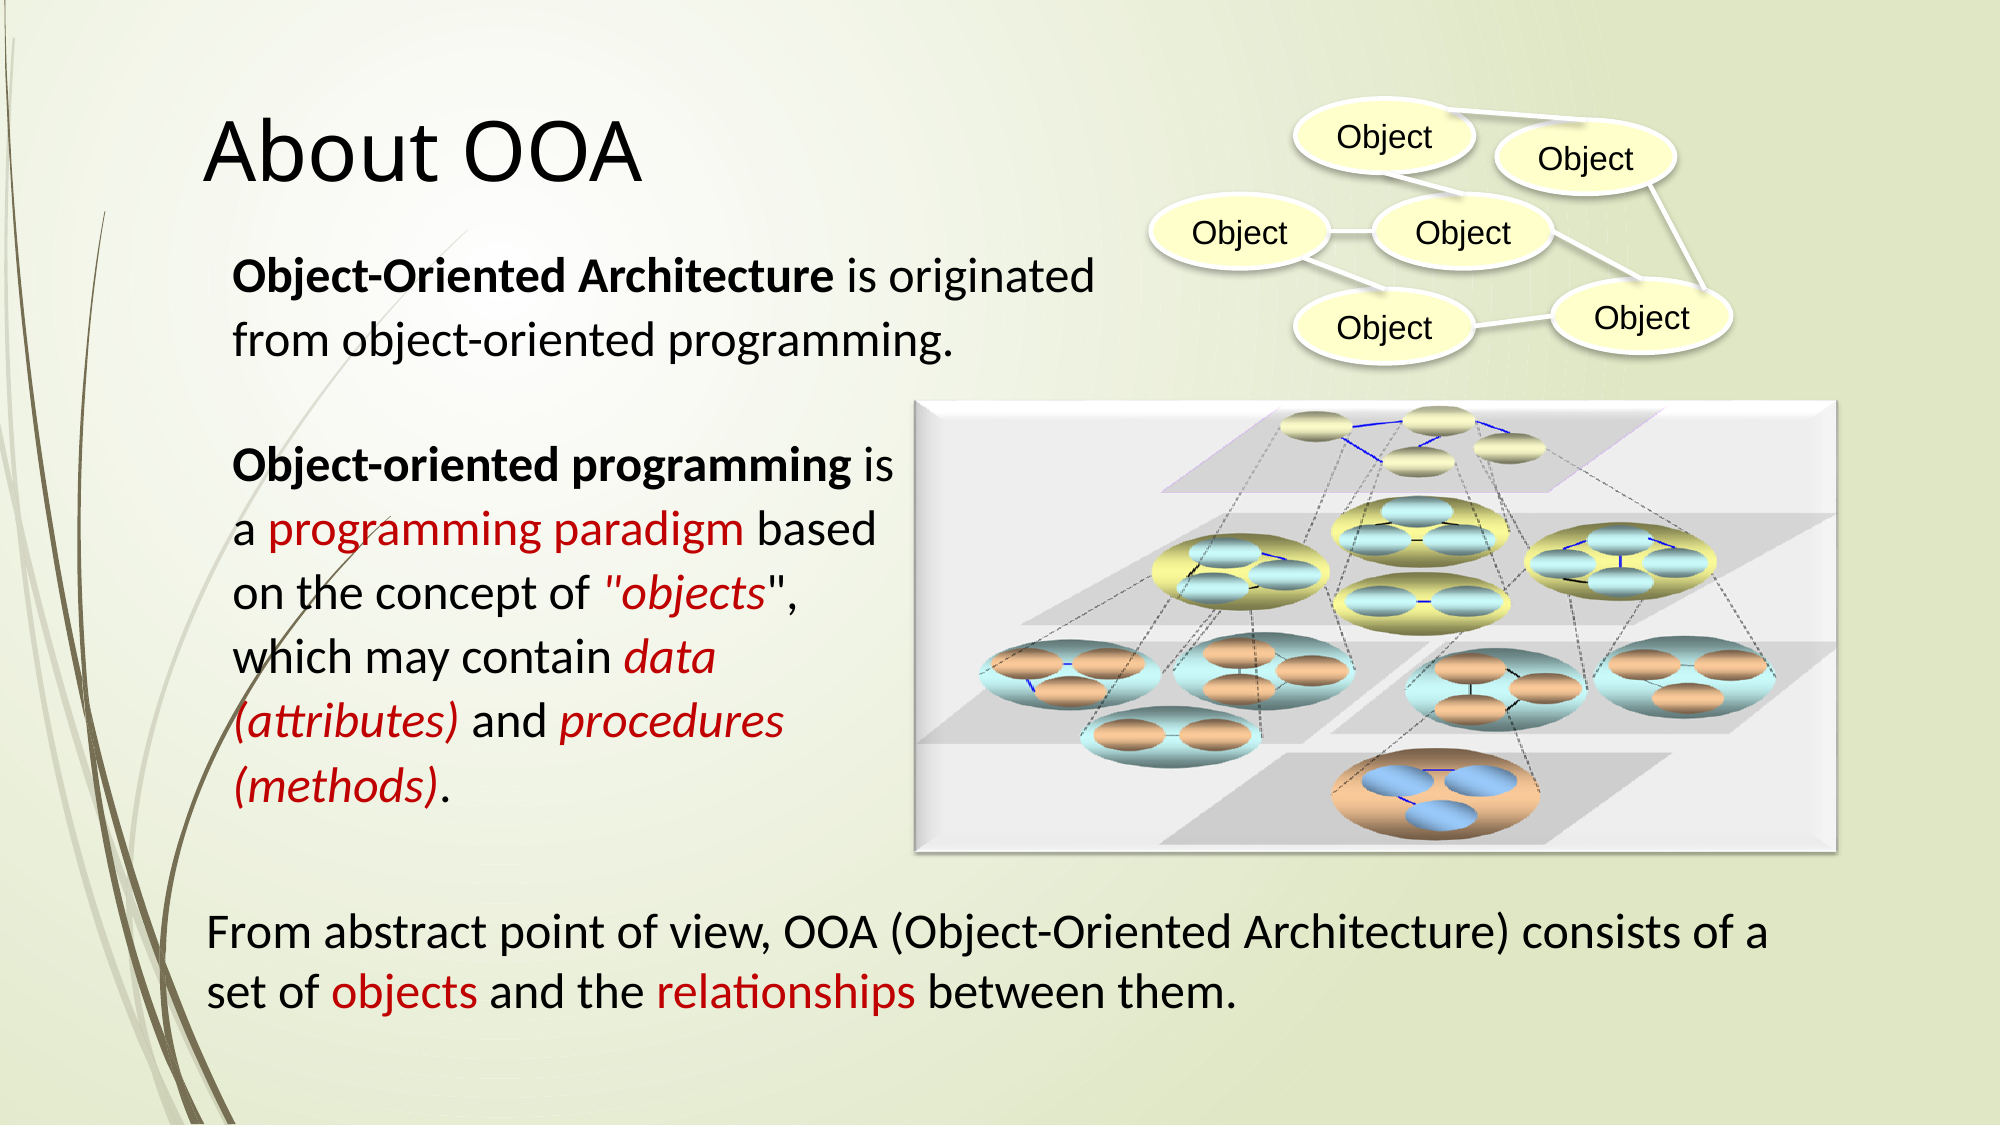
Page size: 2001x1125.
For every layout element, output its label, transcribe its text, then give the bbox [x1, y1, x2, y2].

text_box About OOA [188, 90, 658, 206]
text_box Object-oriented programming is a programming paradigm based on the concept of "objects", which may contain data (attributes) and procedures (methods). [217, 419, 901, 820]
text_box Object-Oriented Architecture is originated from object-oriented programming. [217, 231, 1116, 375]
text_box From abstract point of view, OOA (Object-Oriented Architecture) consists of a set of objects and the relationships between them. [191, 891, 1847, 1026]
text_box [1150, 98, 1732, 364]
picture [905, 396, 1847, 861]
